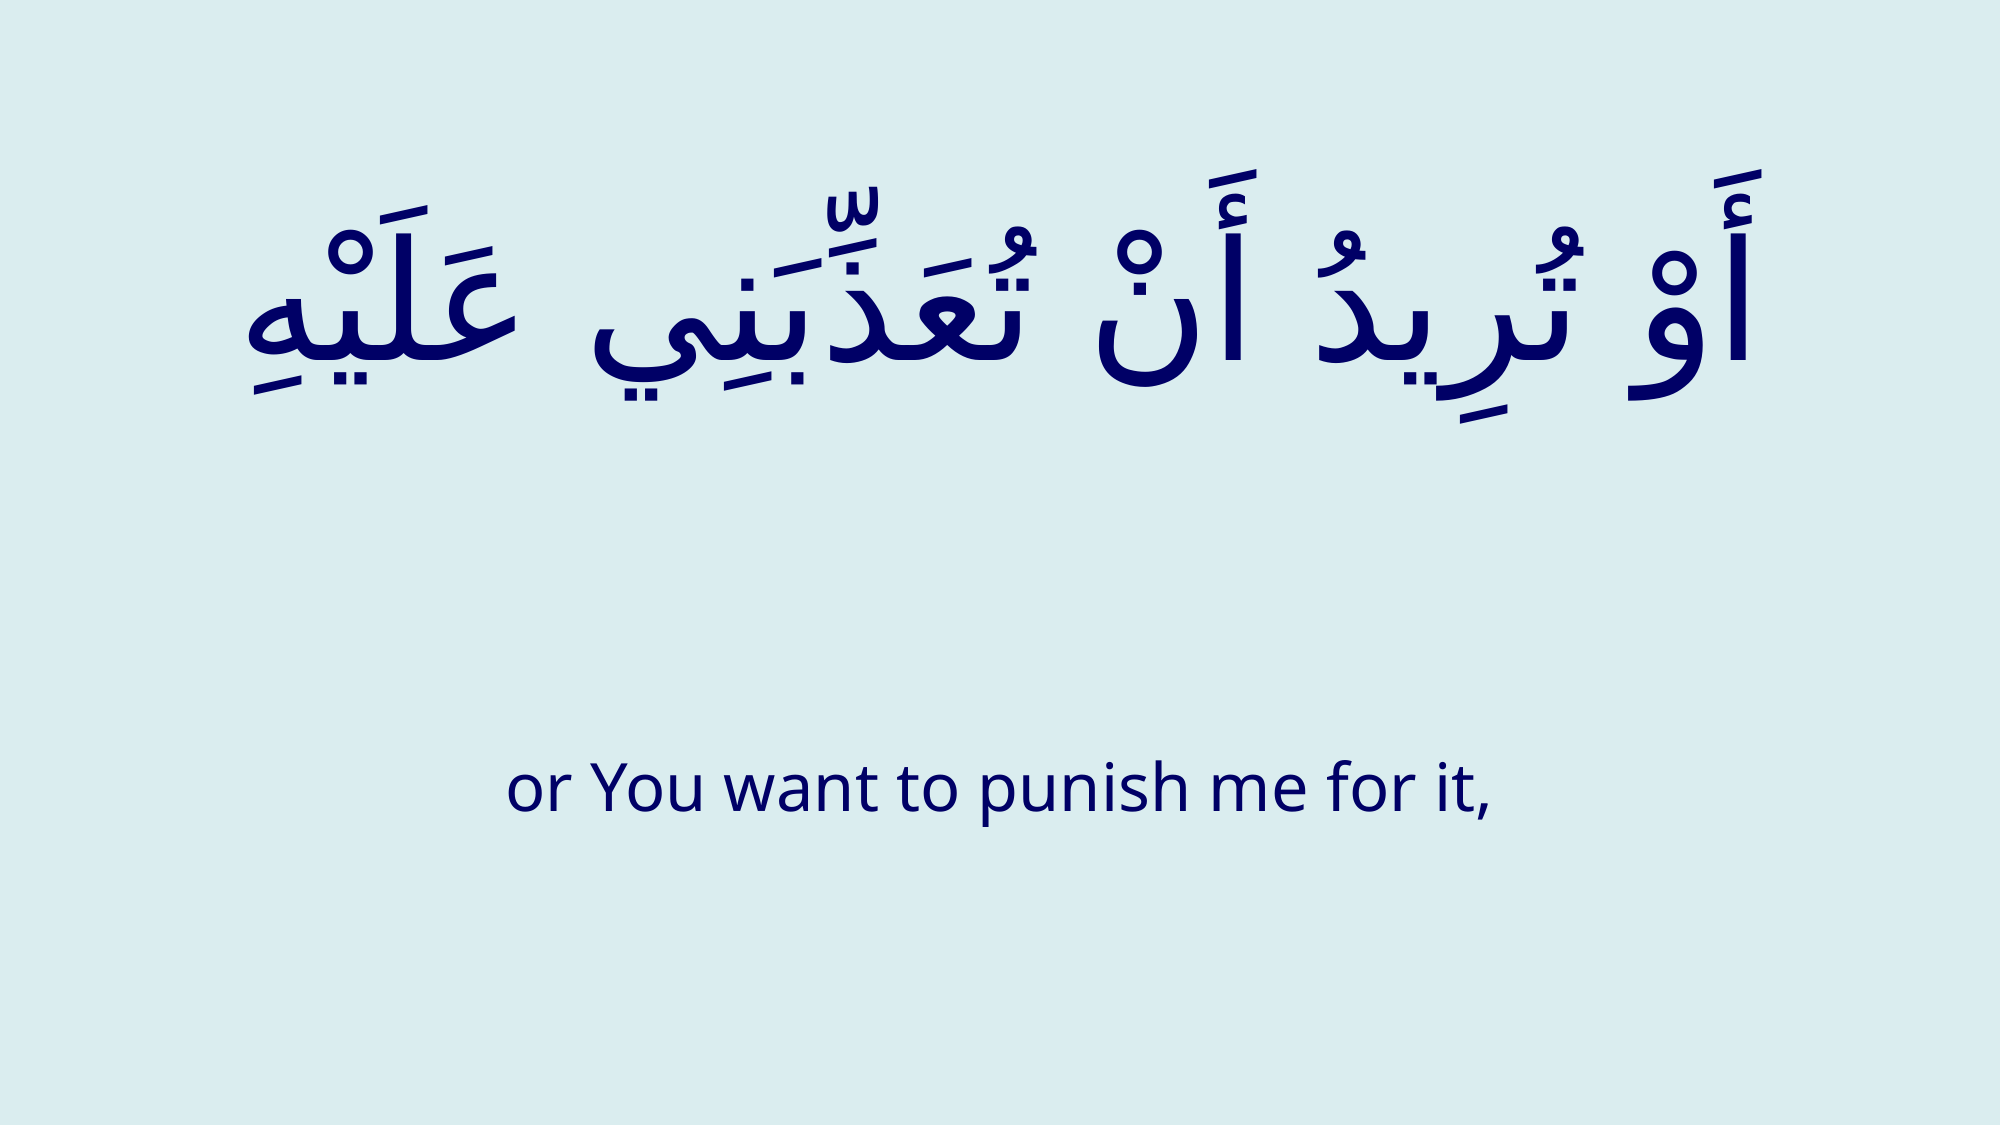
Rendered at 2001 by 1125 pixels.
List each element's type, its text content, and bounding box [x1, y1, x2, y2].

title أَوْ تُرِيدُ أَنْ تُعَذِّبَنِي عَلَيْهِ [0, 200, 2000, 388]
list or You want to punish me for it, [356, 737, 1644, 1050]
